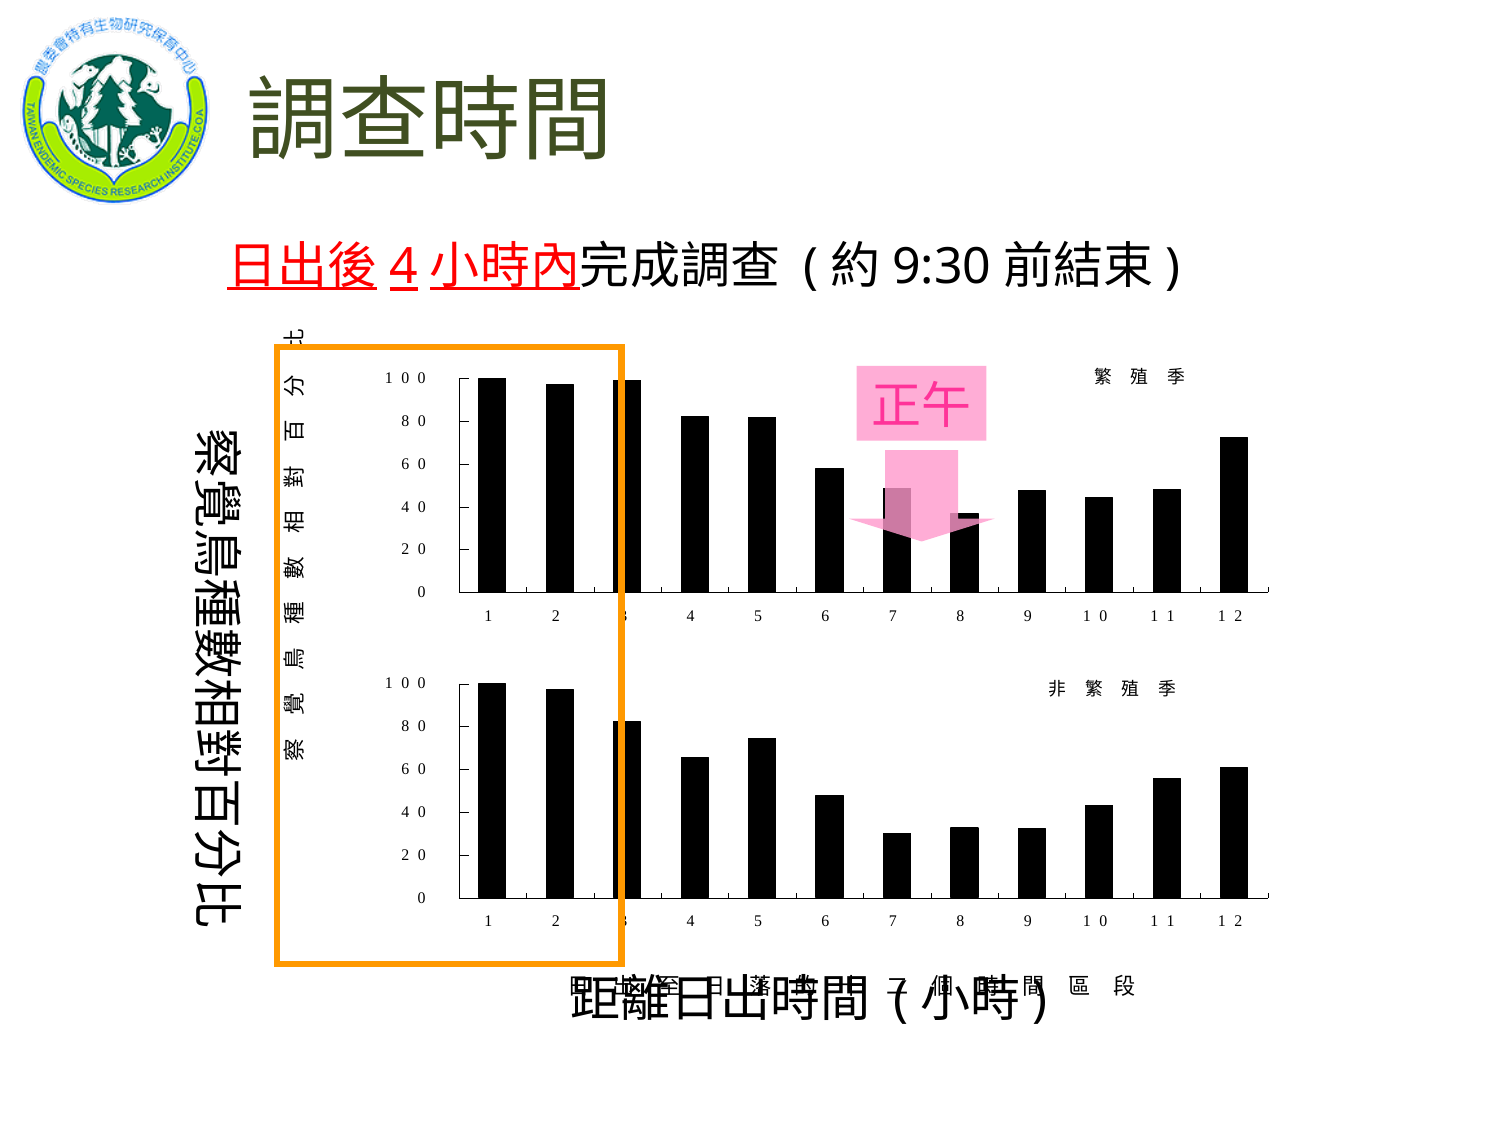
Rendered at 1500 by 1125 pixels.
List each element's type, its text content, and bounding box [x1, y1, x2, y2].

list 調查時間 [231, 8, 1500, 217]
picture [17, 17, 211, 207]
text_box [117, 264, 1320, 1070]
text_box 日出後4小時內完成調查 (約9:30前結束) [212, 225, 1195, 263]
